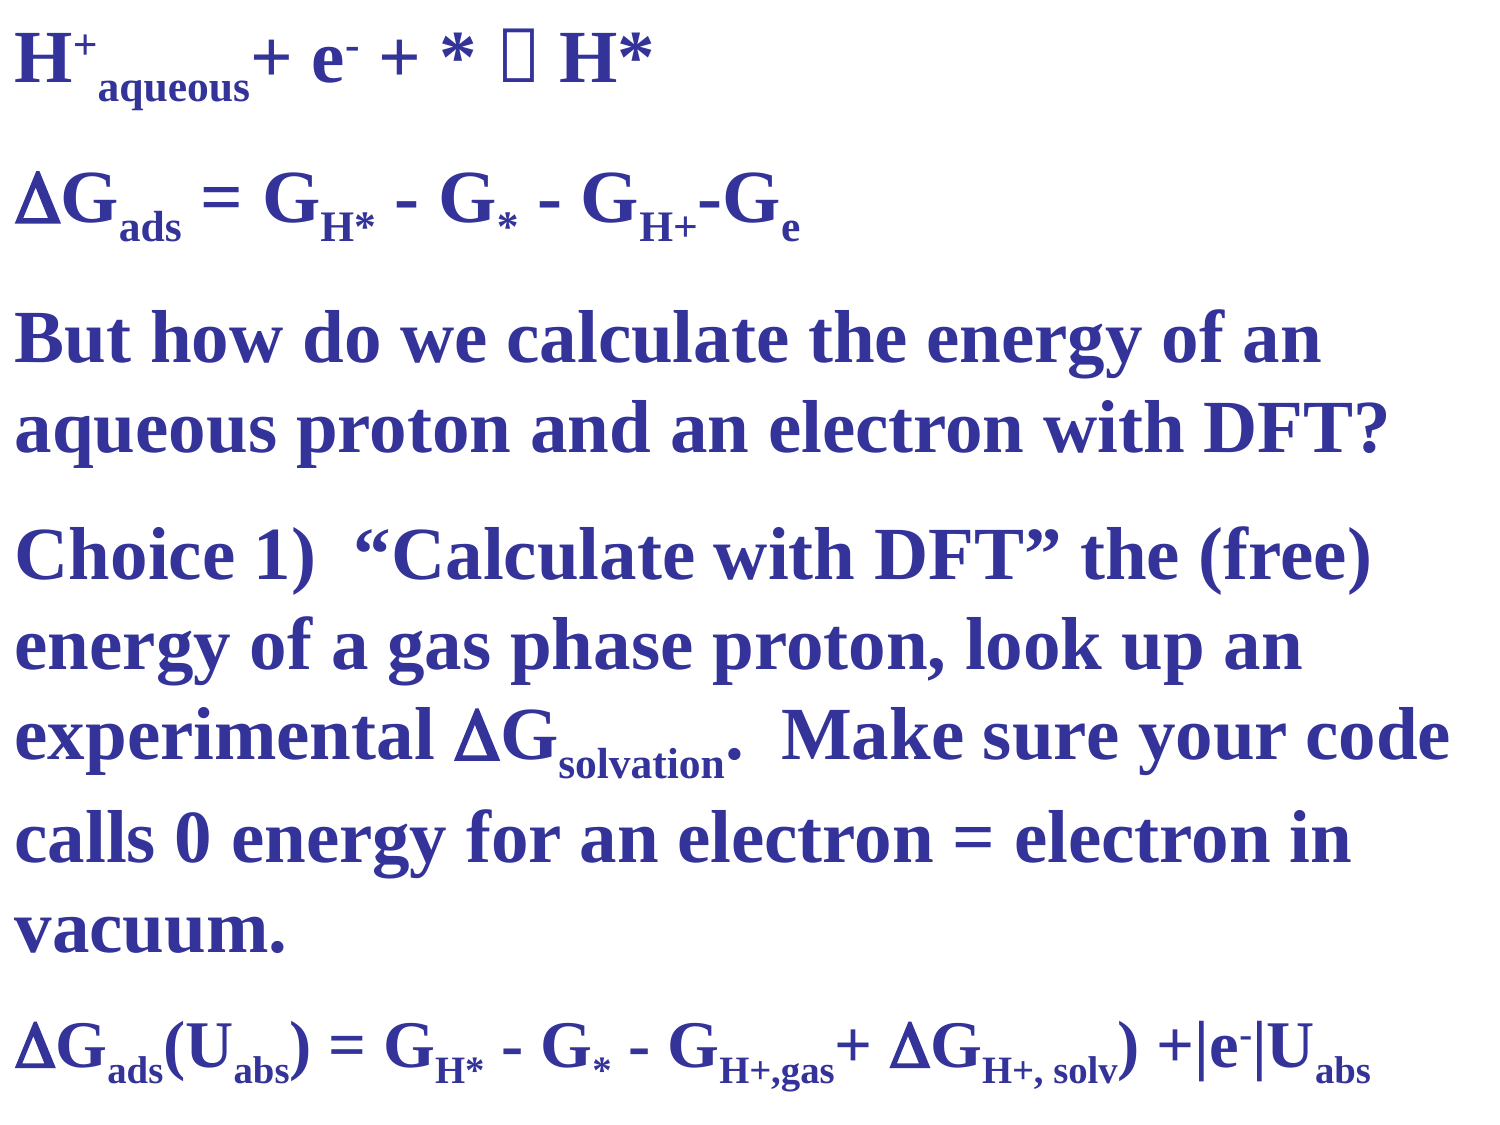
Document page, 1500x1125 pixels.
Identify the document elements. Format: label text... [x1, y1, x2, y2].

text_box H+aqueous+ e- + *  H* Gads = GH* - G* - GH+-Ge But how do we calculate the energy of an aqueous proton and an electron with DFT? Choice 1) “Calculate with DFT” the (free) energy of a gas phase proton, look up an experimental Gsolvation. Make sure your code calls 0 energy for an electron = electron in vacuum. Gads(Uabs) = GH* - G* - GH+,gas+ GH+, solv) +|e-|Uabs [0, 0, 1500, 125]
